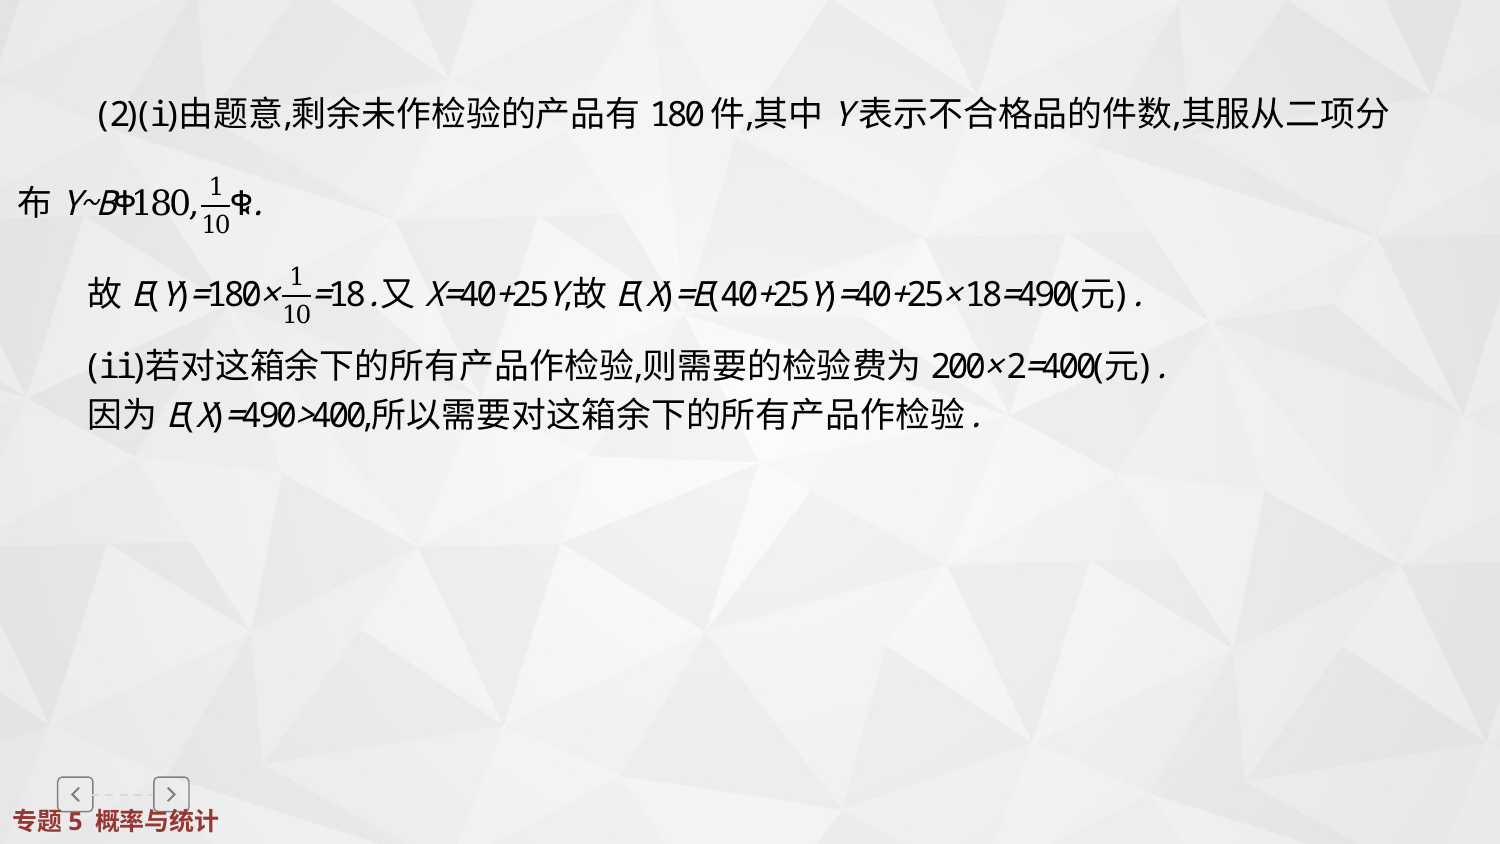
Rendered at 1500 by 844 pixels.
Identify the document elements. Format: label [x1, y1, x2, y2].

text_box [17, 67, 1423, 844]
picture [0, 0, 1500, 844]
